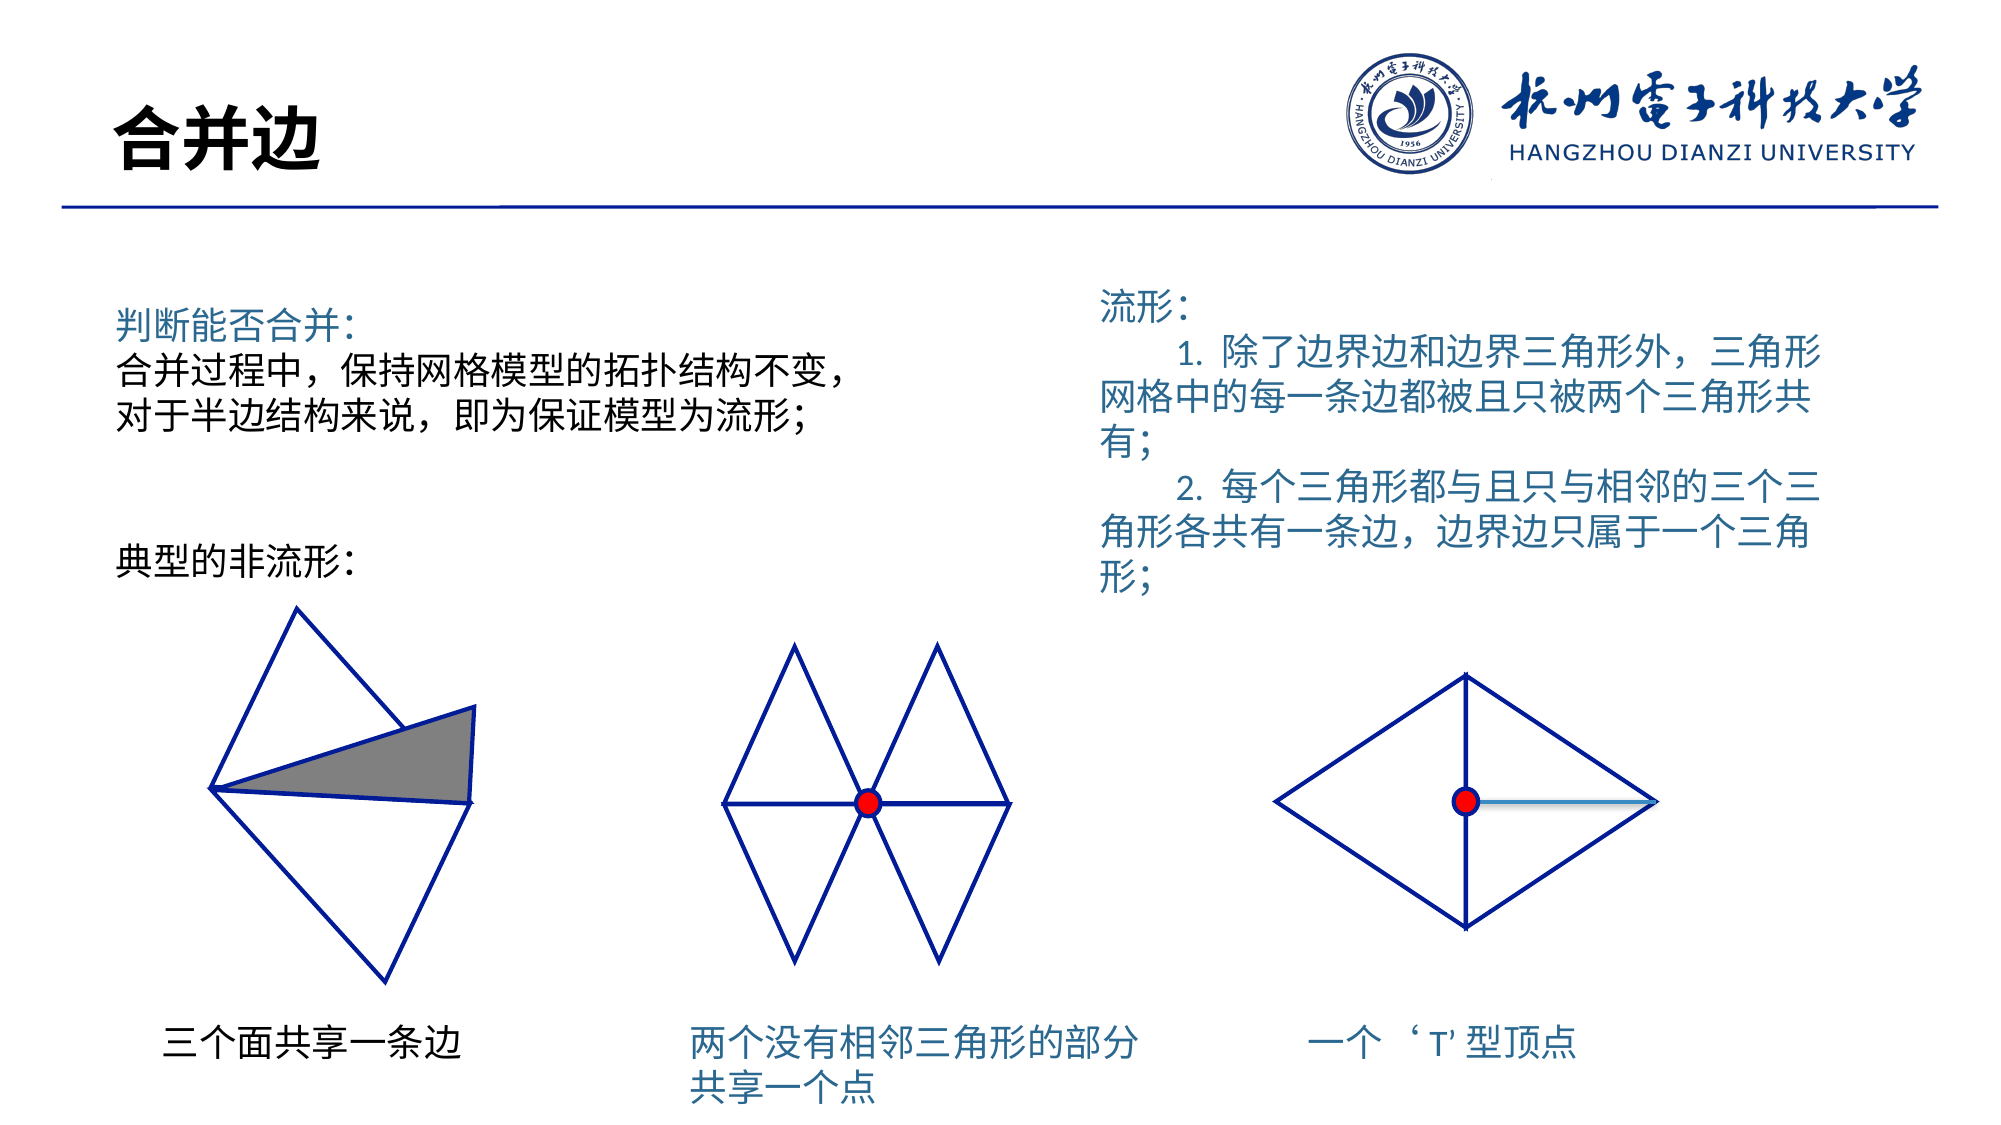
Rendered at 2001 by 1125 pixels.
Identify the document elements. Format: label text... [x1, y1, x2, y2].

text_box [1275, 675, 1465, 928]
text_box [856, 790, 881, 817]
list 合并边 [103, 86, 1250, 187]
text_box 判断能否合并： 合并过程中，保持网格模型的拓扑结构不变，对于半边结构来说，即为保证模型为流形； [108, 294, 885, 490]
text_box 两个没有相邻三角形的部分共享一个点 [682, 1011, 1151, 1116]
text_box 三个面共享一条边 [154, 1011, 544, 1071]
text_box [214, 706, 475, 804]
text_box [873, 804, 1010, 962]
text_box 一个‘T’型顶点 [1300, 1011, 1690, 1072]
text_box [1453, 788, 1479, 815]
text_box 典型的非流形： [108, 530, 683, 591]
text_box [211, 789, 470, 982]
text_box [724, 804, 861, 962]
picture [1344, 47, 1922, 180]
text_box 流形： 1. 除了边界边和边界三角形外，三角形网格中的每一条边都被且只被两个三角形共有； 2. 每个三角形都与且只与相邻的三个三角形各共有一条边，边界边只属于一个三角形； [1091, 275, 1836, 606]
text_box [724, 646, 861, 804]
text_box [1465, 811, 1642, 928]
text_box [211, 608, 404, 788]
text_box [1465, 675, 1651, 798]
text_box [872, 646, 1009, 804]
